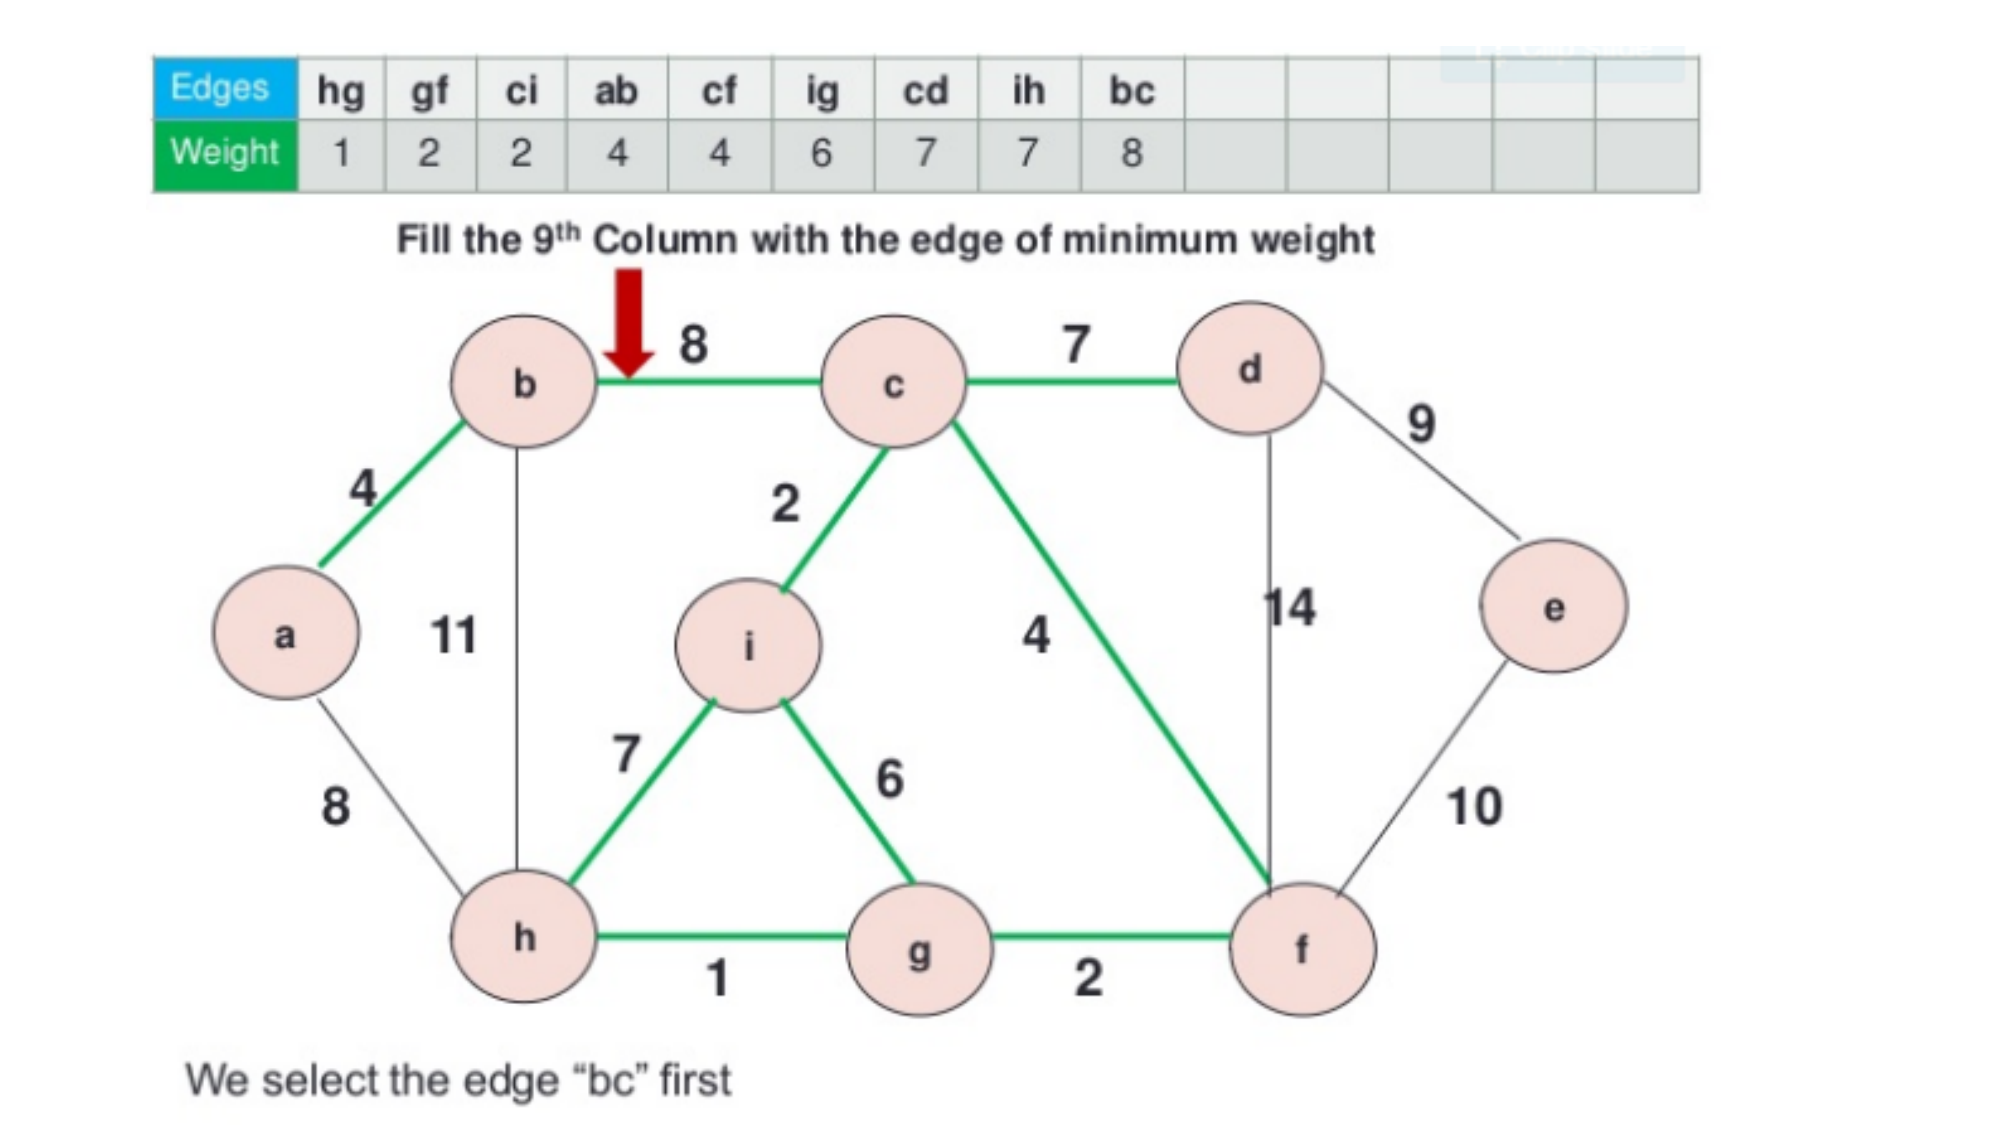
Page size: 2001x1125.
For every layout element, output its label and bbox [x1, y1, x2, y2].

picture [146, 46, 1721, 1125]
